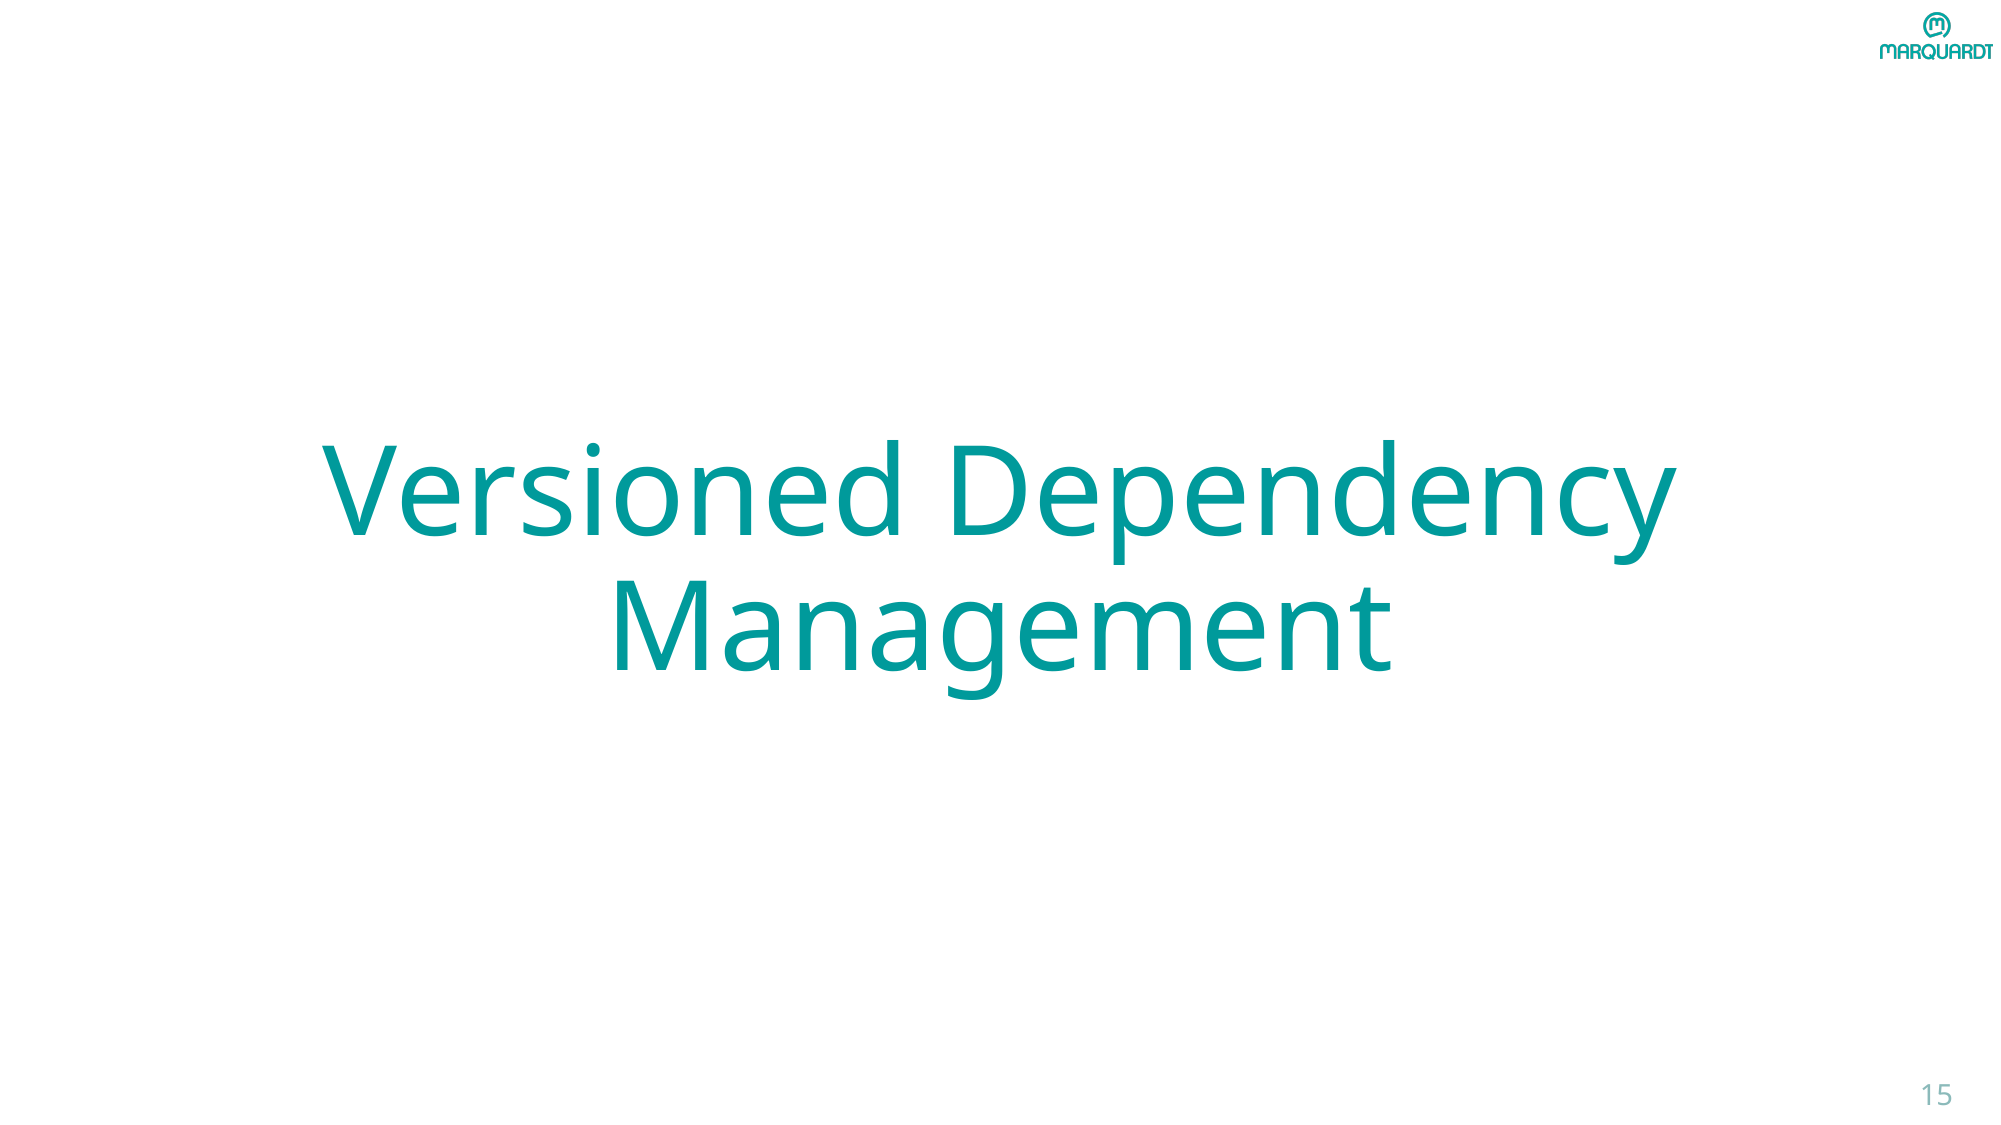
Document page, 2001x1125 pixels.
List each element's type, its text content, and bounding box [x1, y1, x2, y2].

title Versioned Dependency Management [0, 0, 2000, 1125]
slide_number 15 [1904, 1065, 1969, 1125]
